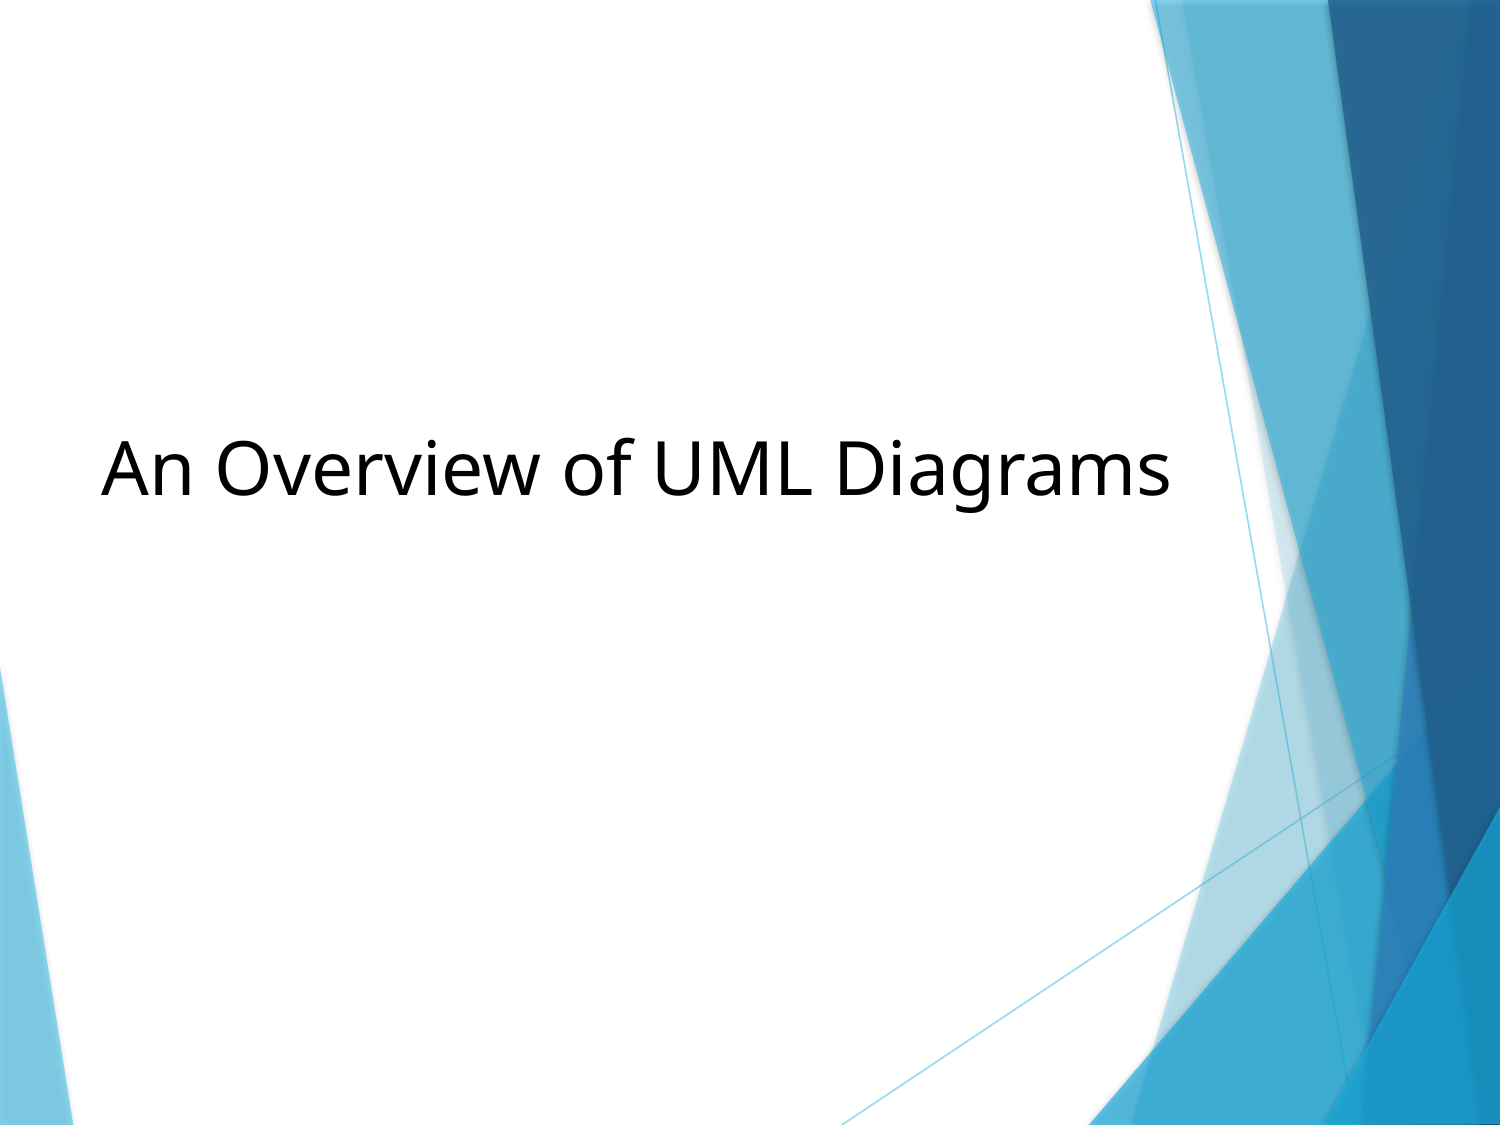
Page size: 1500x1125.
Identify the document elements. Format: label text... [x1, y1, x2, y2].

title An Overview of UML Diagrams [0, 412, 1313, 600]
